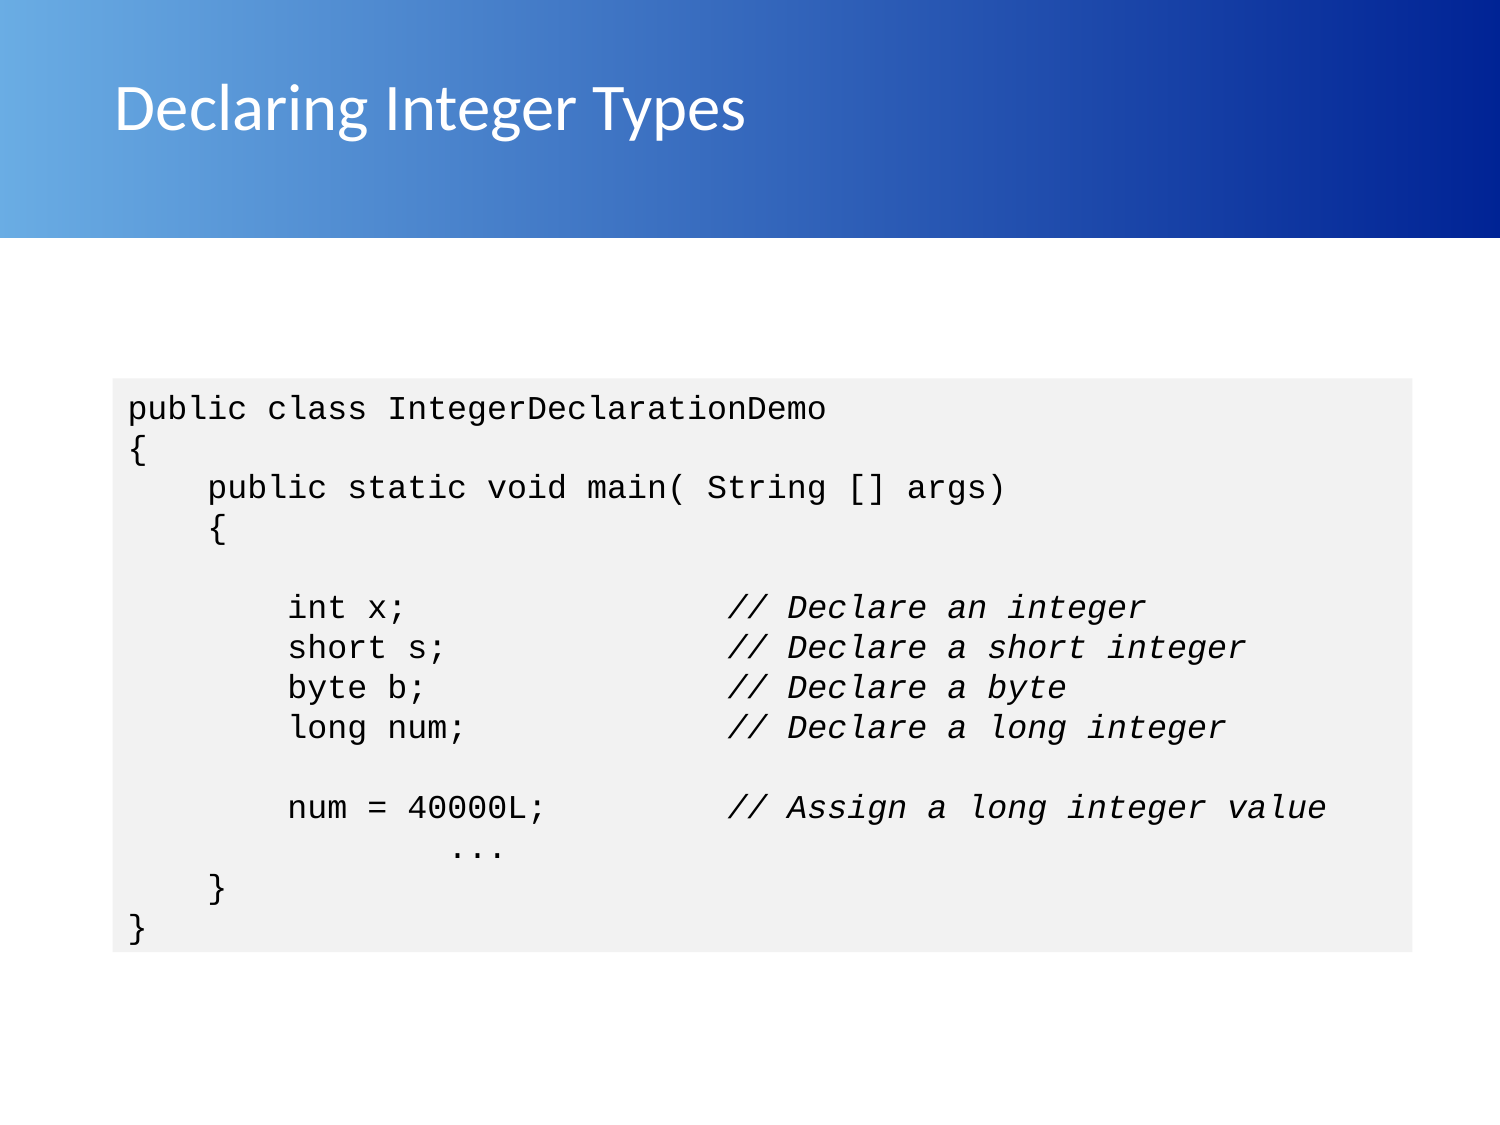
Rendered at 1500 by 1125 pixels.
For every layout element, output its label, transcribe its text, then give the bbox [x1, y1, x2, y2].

title Declaring Integer Types [99, 57, 1450, 150]
text_box public class IntegerDeclarationDemo { public static void main( String [] args) { int x; // Declare an integer short s; // Declare a short integer byte b; // Declare a byte long num; // Declare a long integer num = 40000L; // Assign a long integer value ... } } [112, 378, 1413, 953]
